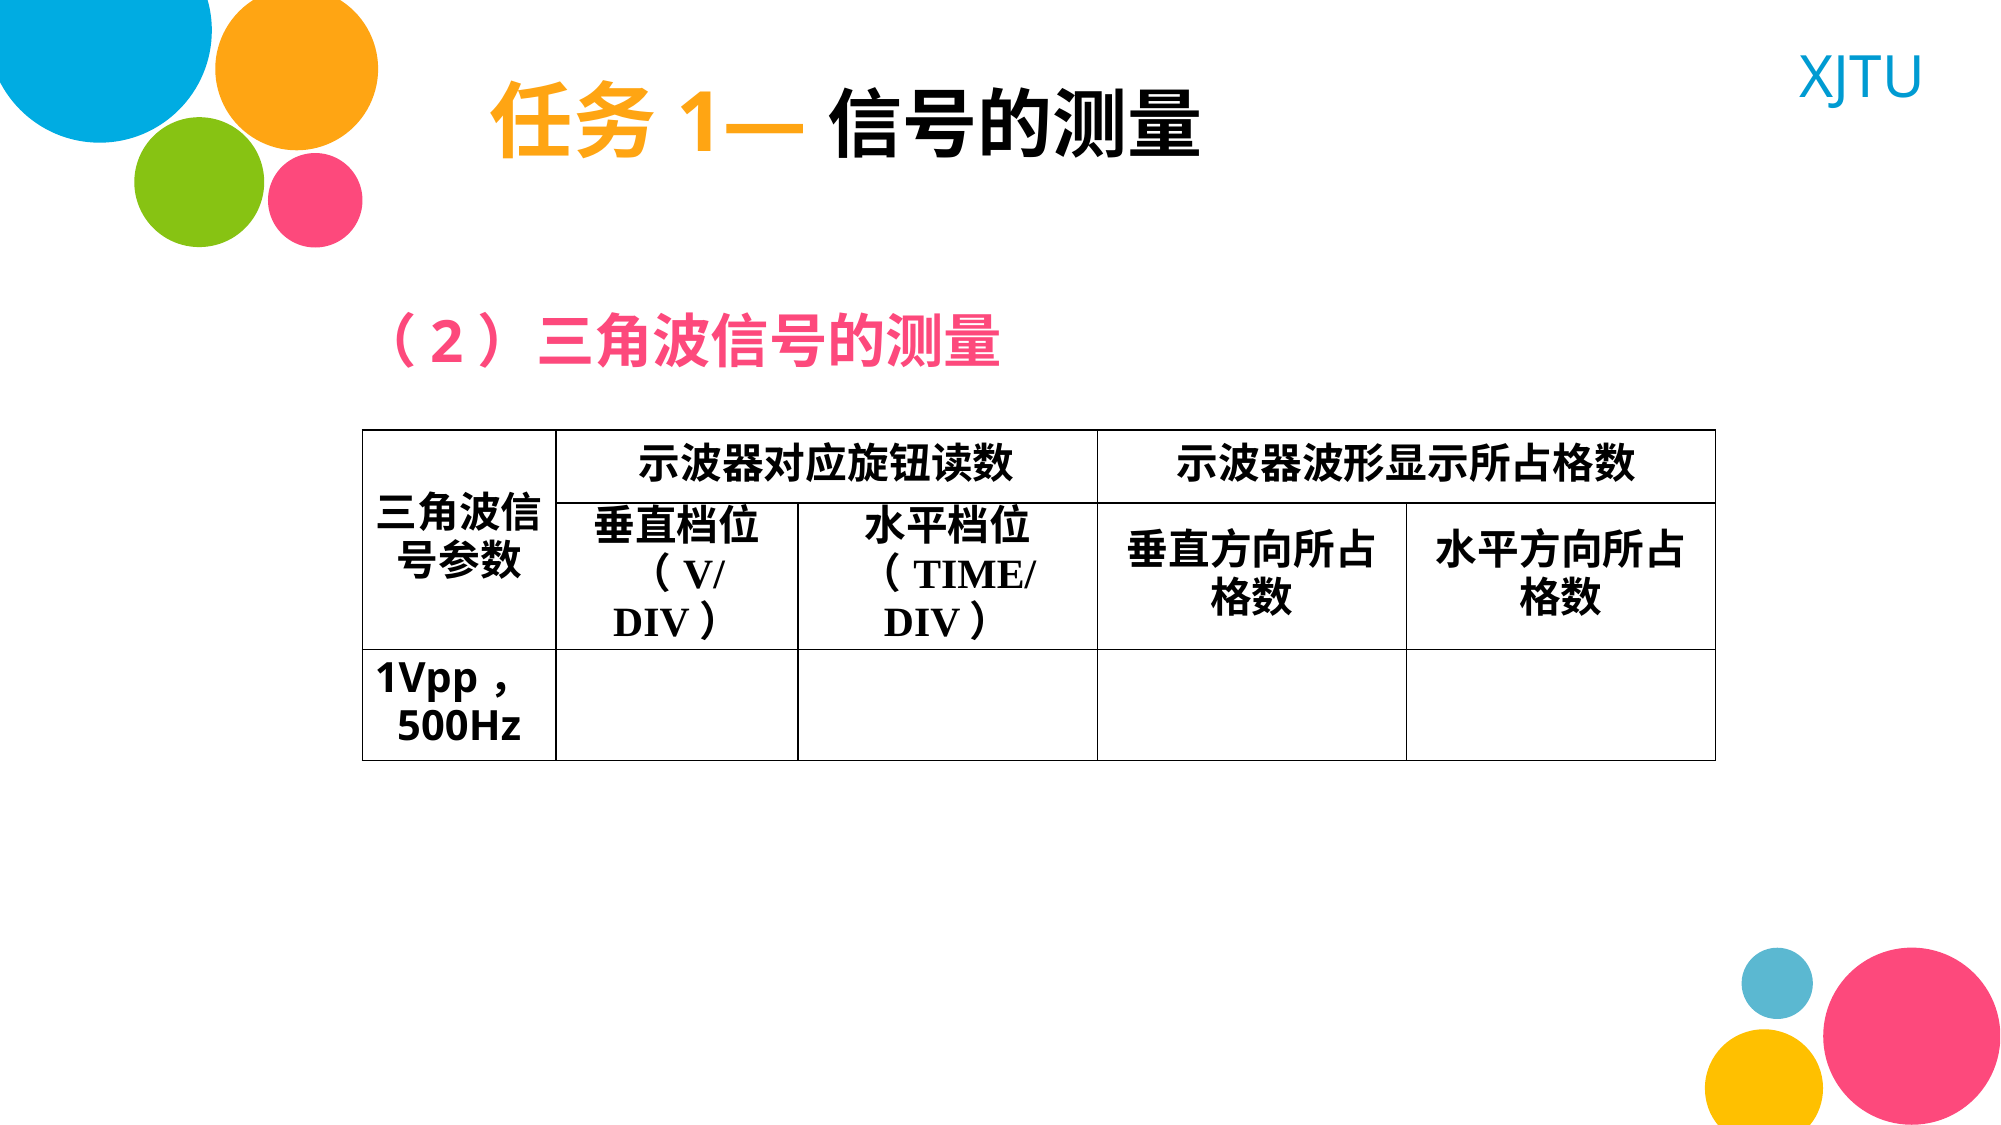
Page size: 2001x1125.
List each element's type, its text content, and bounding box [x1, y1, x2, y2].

text_box 任务1—信号的测量 [475, 60, 1634, 175]
table_cell 垂直方向所占格数 [1098, 504, 1406, 649]
table_header 示波器波形显示所占格数 [1098, 431, 1715, 502]
table_cell [557, 650, 797, 760]
table_cell [1098, 650, 1406, 760]
table_cell 垂直档位（V/DIV） [557, 504, 797, 649]
table_cell 水平档位 （TIME/DIV） [799, 504, 1097, 649]
text_box （2）三角波信号的测量 [343, 262, 1136, 382]
table_cell 1Vpp，500Hz [363, 650, 555, 760]
table_cell [799, 650, 1097, 760]
table_header 三角波信号参数 [363, 431, 555, 649]
table_cell [1407, 650, 1715, 760]
table_cell 水平方向所占格数 [1407, 504, 1715, 649]
table_header 示波器对应旋钮读数 [557, 431, 1097, 502]
